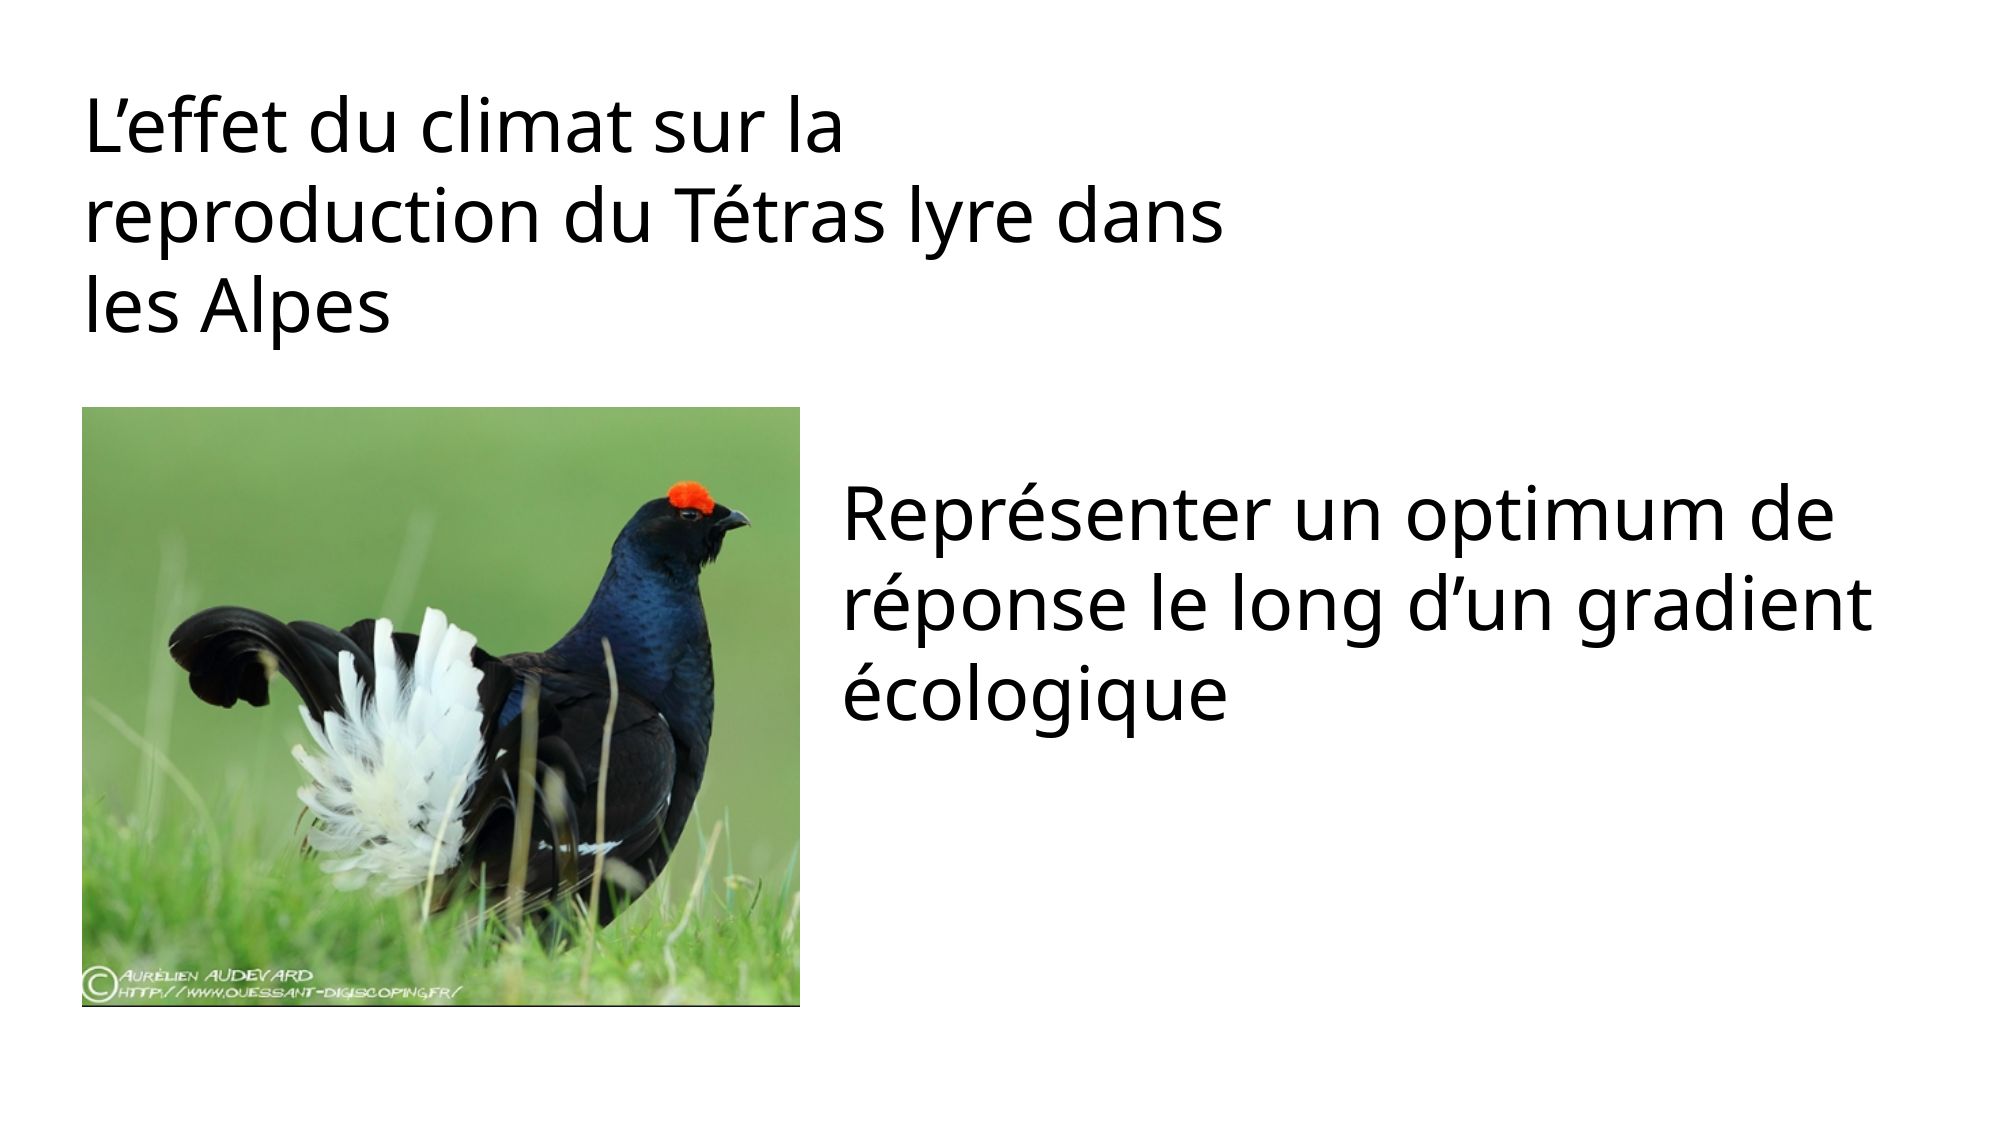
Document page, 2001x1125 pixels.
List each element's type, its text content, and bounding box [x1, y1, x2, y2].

text_box L’effet du climat sur la reproduction du Tétras lyre dans les Alpes [68, 70, 1325, 355]
text_box Représenter un optimum de réponse le long d’un gradient écologique [826, 457, 1971, 743]
picture [82, 407, 800, 1007]
